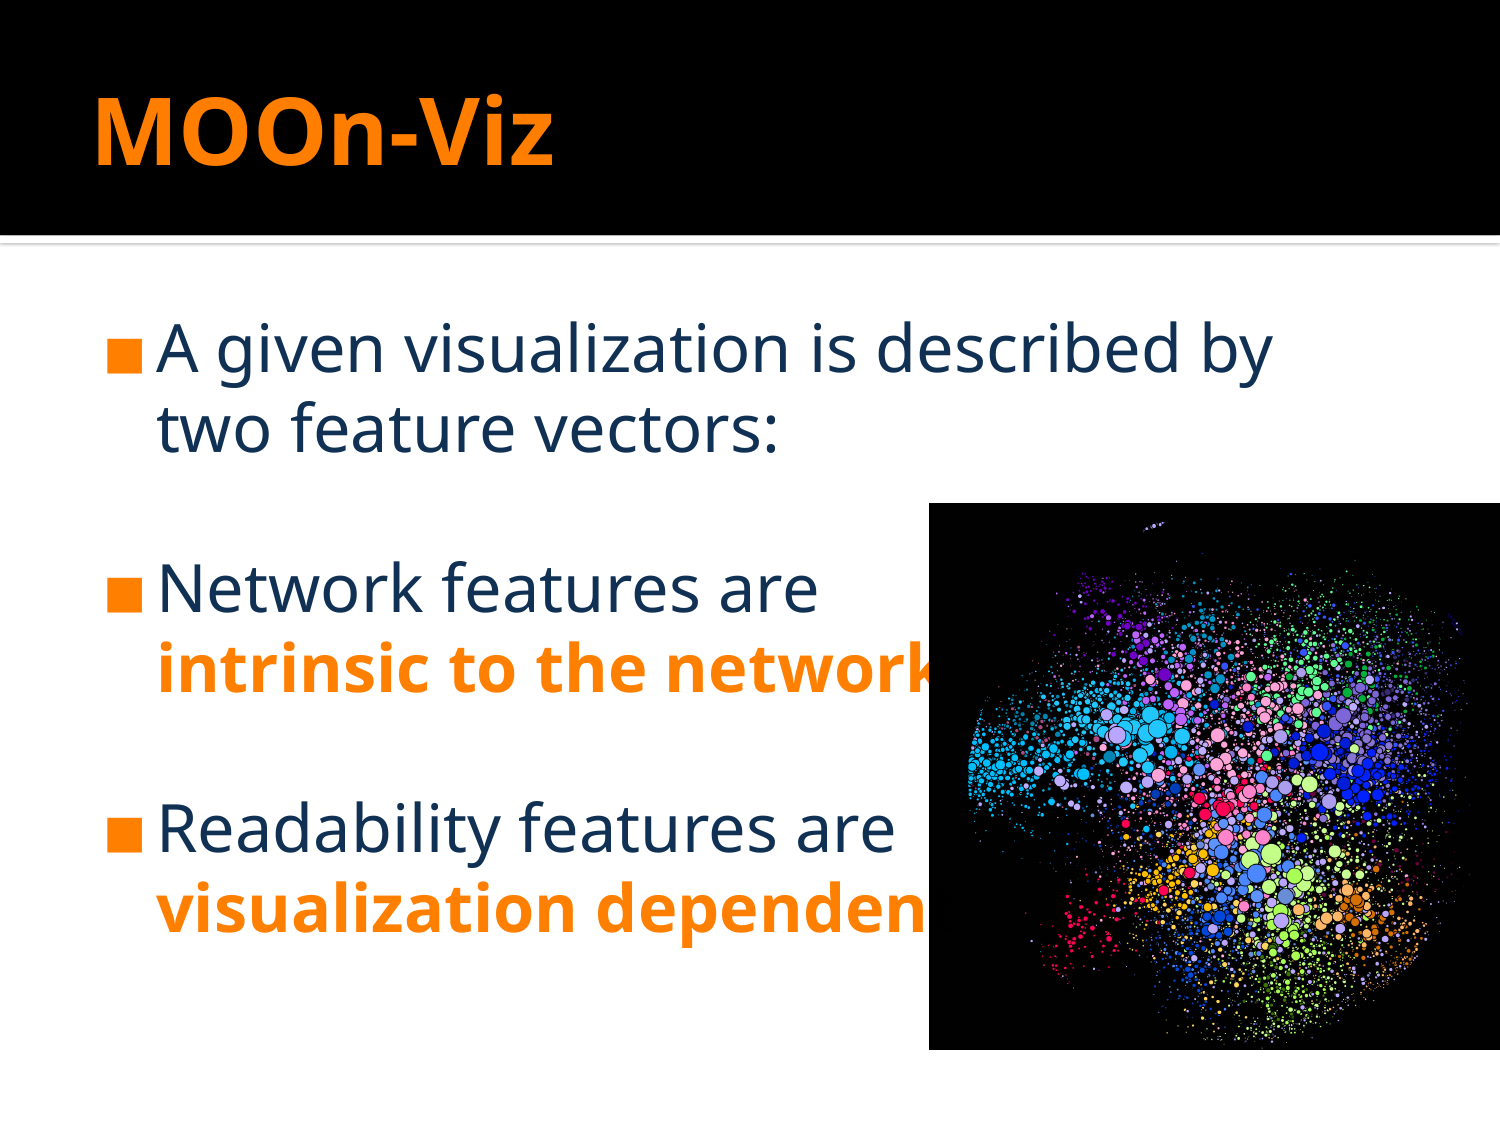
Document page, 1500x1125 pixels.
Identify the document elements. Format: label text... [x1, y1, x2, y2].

picture [928, 503, 1500, 1051]
title MOOn-Viz [75, 25, 1425, 231]
list A given visualization is described by two feature vectors: Network features are intrinsic to the network Readability features are visualization dependent [75, 291, 1425, 1050]
